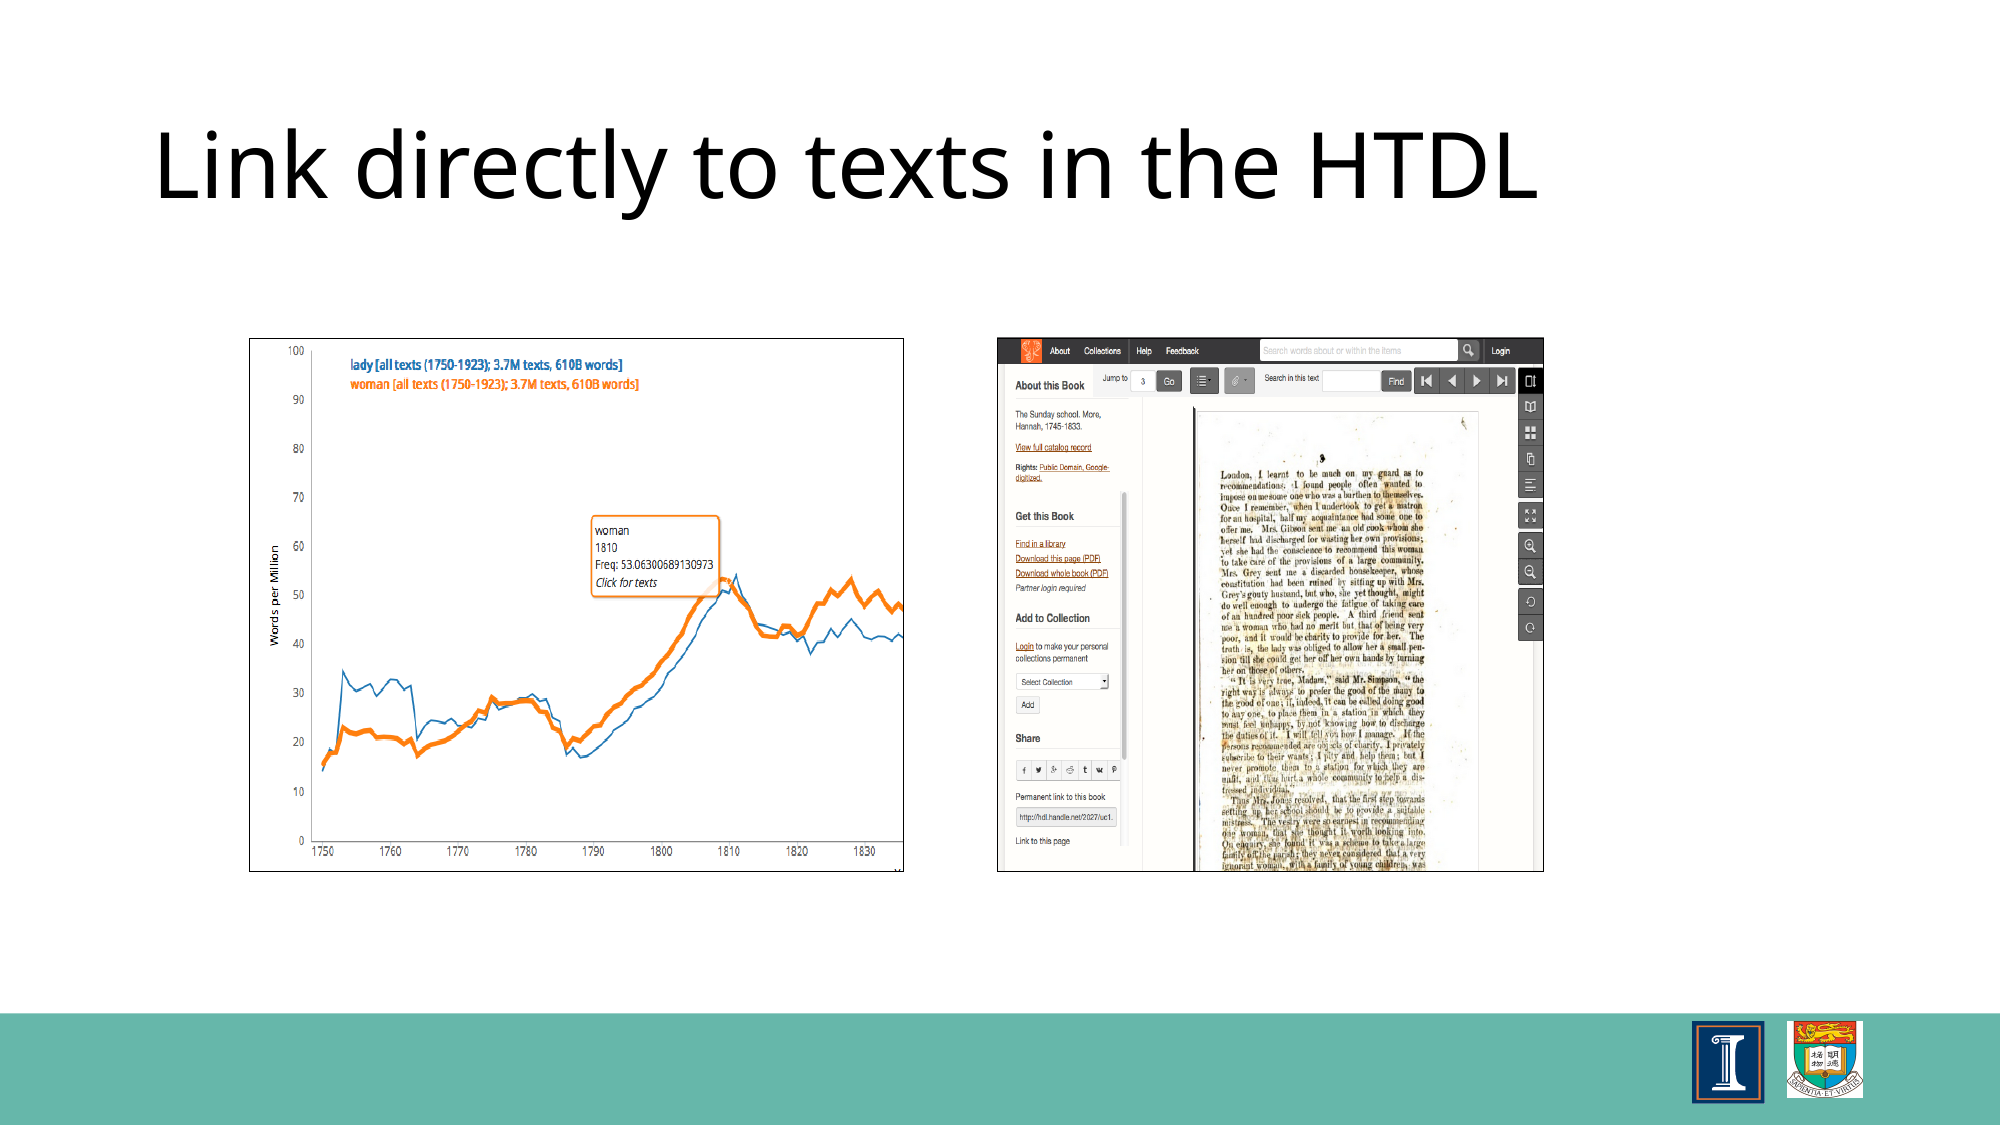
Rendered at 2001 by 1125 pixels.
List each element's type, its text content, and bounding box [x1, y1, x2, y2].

picture [1787, 1021, 1863, 1098]
picture [997, 337, 1544, 872]
picture [1692, 1021, 1765, 1104]
picture [249, 337, 904, 872]
title Link directly to texts in the HTDL [137, 59, 1863, 278]
